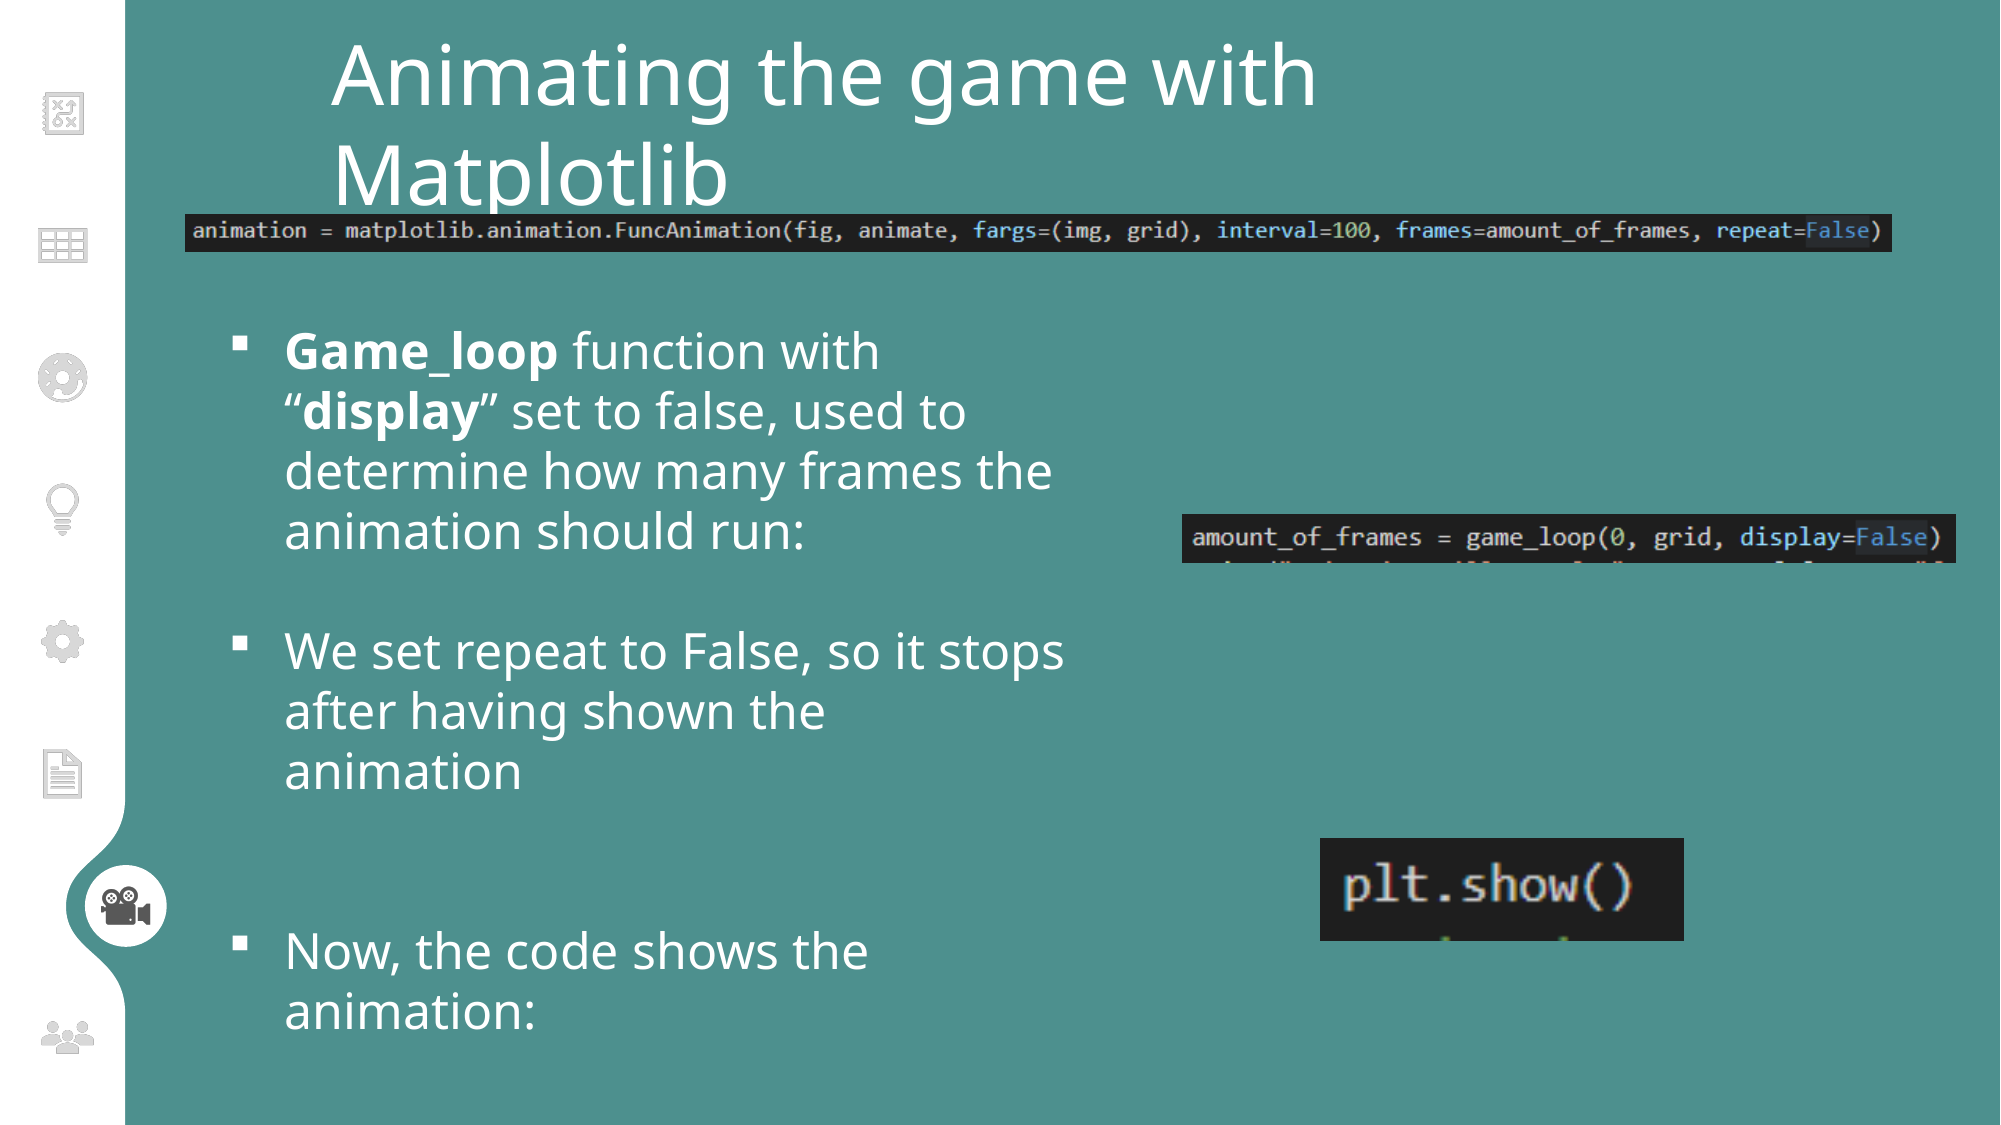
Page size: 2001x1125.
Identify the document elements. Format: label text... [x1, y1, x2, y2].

picture [38, 876, 97, 935]
picture [1182, 513, 1956, 563]
picture [33, 744, 92, 803]
picture [33, 84, 92, 143]
picture [185, 214, 1892, 252]
text_box Game_loop function with “display” set to false, used to determine how many frames the animation should run: We set repeat to False, so it stops after having shown the animation Now, the code shows the animation: [213, 252, 1093, 1125]
picture [38, 1008, 97, 1067]
picture [33, 348, 92, 407]
text_box [0, 0, 127, 1125]
picture [33, 612, 92, 671]
picture [1319, 838, 1684, 941]
picture [33, 480, 92, 539]
text_box Animating the game with Matplotlib [316, 14, 1684, 214]
picture [33, 216, 92, 275]
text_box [84, 865, 167, 947]
